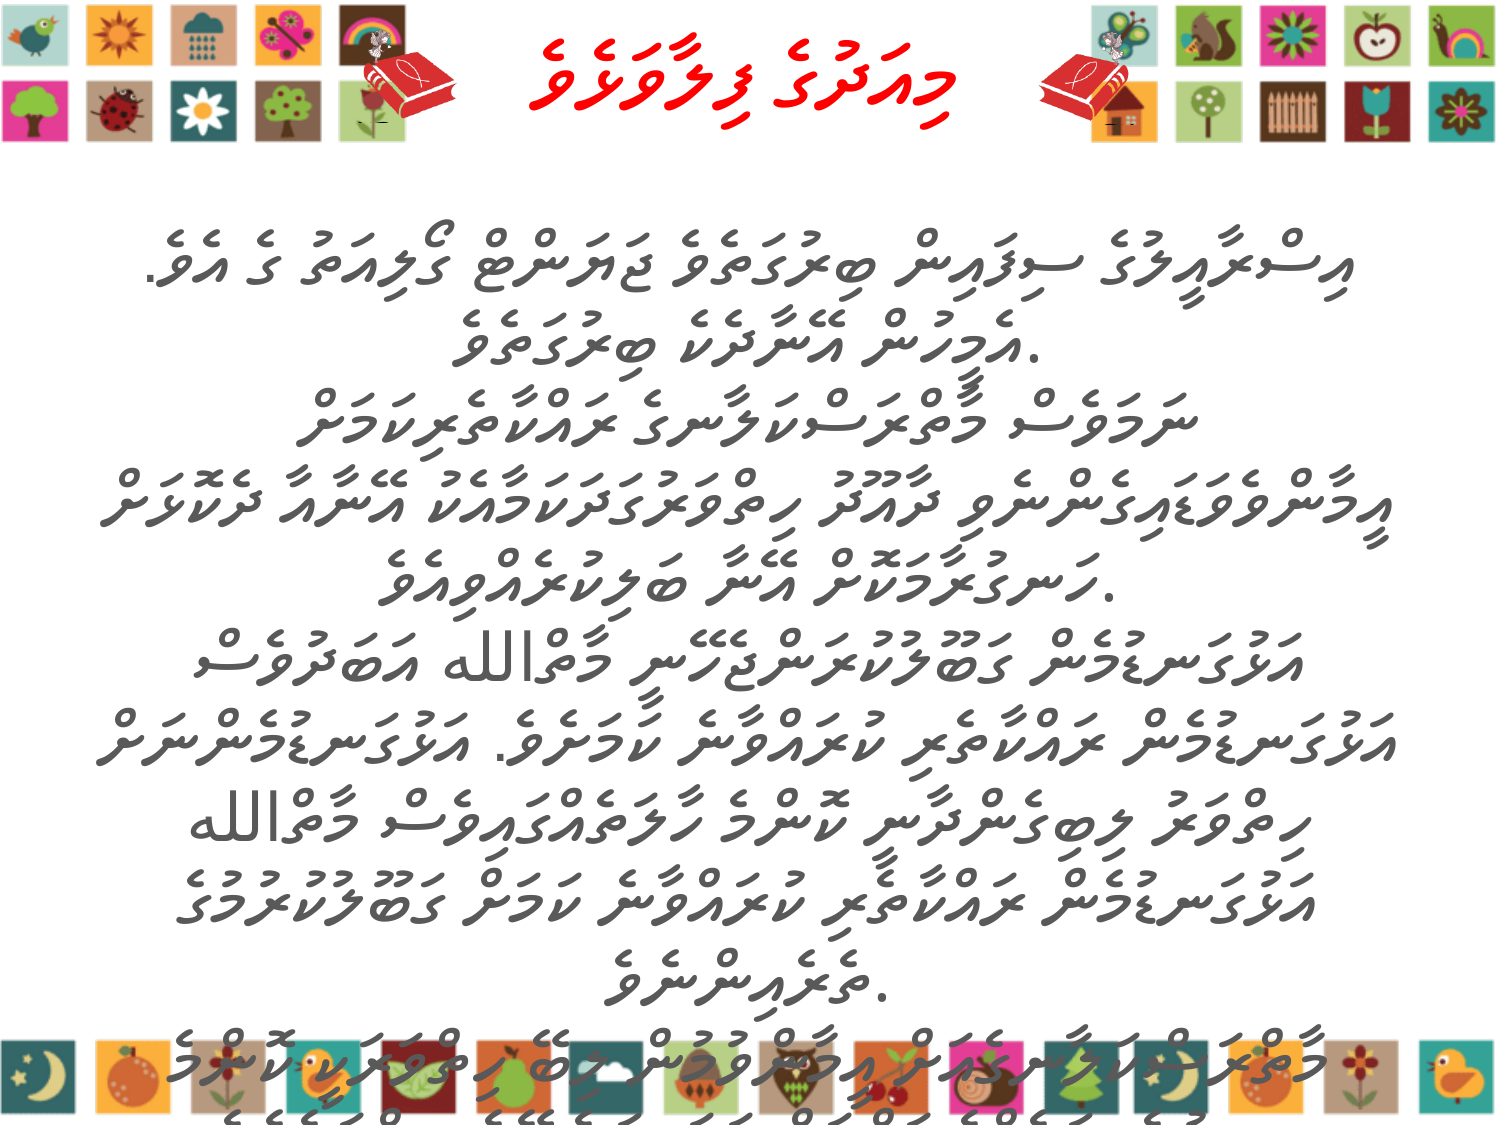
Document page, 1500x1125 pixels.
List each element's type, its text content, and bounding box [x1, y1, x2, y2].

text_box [0, 1028, 1500, 1118]
text_box މިއަދުގެ ފިލާވަޅެވެ [427, 13, 1078, 129]
text_box އިސްރާއީލުގެ ސިފައިން ބިރުގަތެވެ ޖަޔަންޓް ގޯލިއަތު ގެ އެވެ. އެމީހުން އޭނާދެކެ ބިރުގަތެވެ. ނަމަވެސް މާތްރަސްކަލާނގެ ރައްކާތެރިކަމަށް އީމާންވެވަޑައިގެންނެވި ދާއޫދު ހިތްވަރުގަދަކަމާއެކު އޭނާއާ ދެކޮޅަށް ހަނގުރާމަކޮށް އޭނާ ބަލިކުރެއްވިއެވެ. އަޅުގަނޑުމެން ގަބޫލުކުރަންޖެހޭނީ މާތްالله އަބަދުވެސް އަޅުގަނޑުމެން ރައްކާތެރި ކުރައްވާނެ ކަމަށެވެ. އަޅުގަނޑުމެންނަށް ހިތްވަރު ލިބިގެންދާނީ ކޮންމެ ހާލަތެއްގައިވެސް މާތްالله އަޅުގަނޑުމެން ރައްކާތެރި ކުރައްވާނެ ކަމަށް ގަބޫލުކުރުމުގެ ތެރެއިންނެވެ. މާތްރަސްކަލާނގެއަށް އީމާންވުމުން ލިބޭ ހިތްވަރަކީ ކޮންމެ ބިރުވެރިކަމެއްގެ މައްޗަށް އަރައިގަނެވޭނެ ހިތްވަރެކެވެ. [76, 208, 1424, 1027]
picture [1006, 3, 1500, 150]
picture [0, 3, 489, 150]
